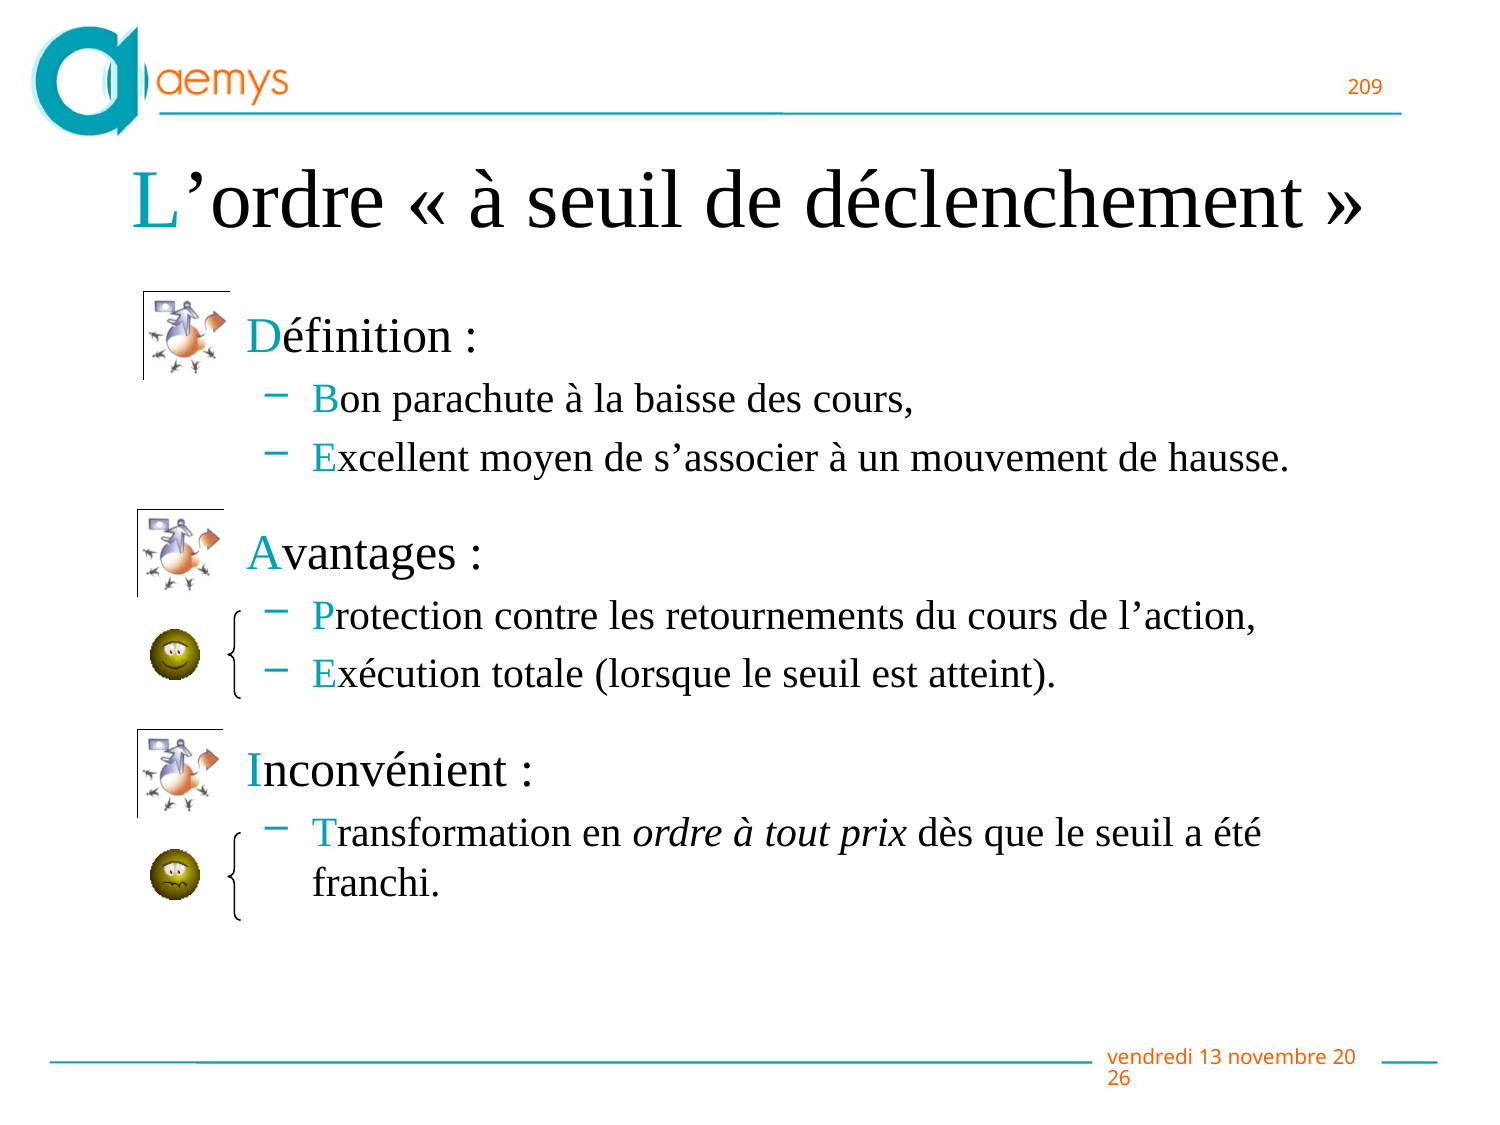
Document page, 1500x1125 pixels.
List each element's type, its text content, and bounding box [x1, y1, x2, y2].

text_box [228, 832, 241, 921]
picture [136, 729, 224, 818]
picture [137, 509, 224, 598]
picture [149, 629, 201, 680]
list Définition : Bon parachute à la baisse des cours, Excellent moyen de s’associer à un mouvement de hausse. Avantages : Protection contre les retournements du cours de l’action, Exécution totale (lorsque le seuil est atteint). Inconvénient : Transformation en ordre à tout prix dès que le seuil a été franchi. [174, 295, 1338, 984]
picture [149, 849, 201, 901]
picture [143, 291, 230, 380]
picture [29, 24, 290, 138]
text_box [228, 610, 241, 699]
title L’ordre « à seuil de déclenchement » [112, 99, 1388, 288]
